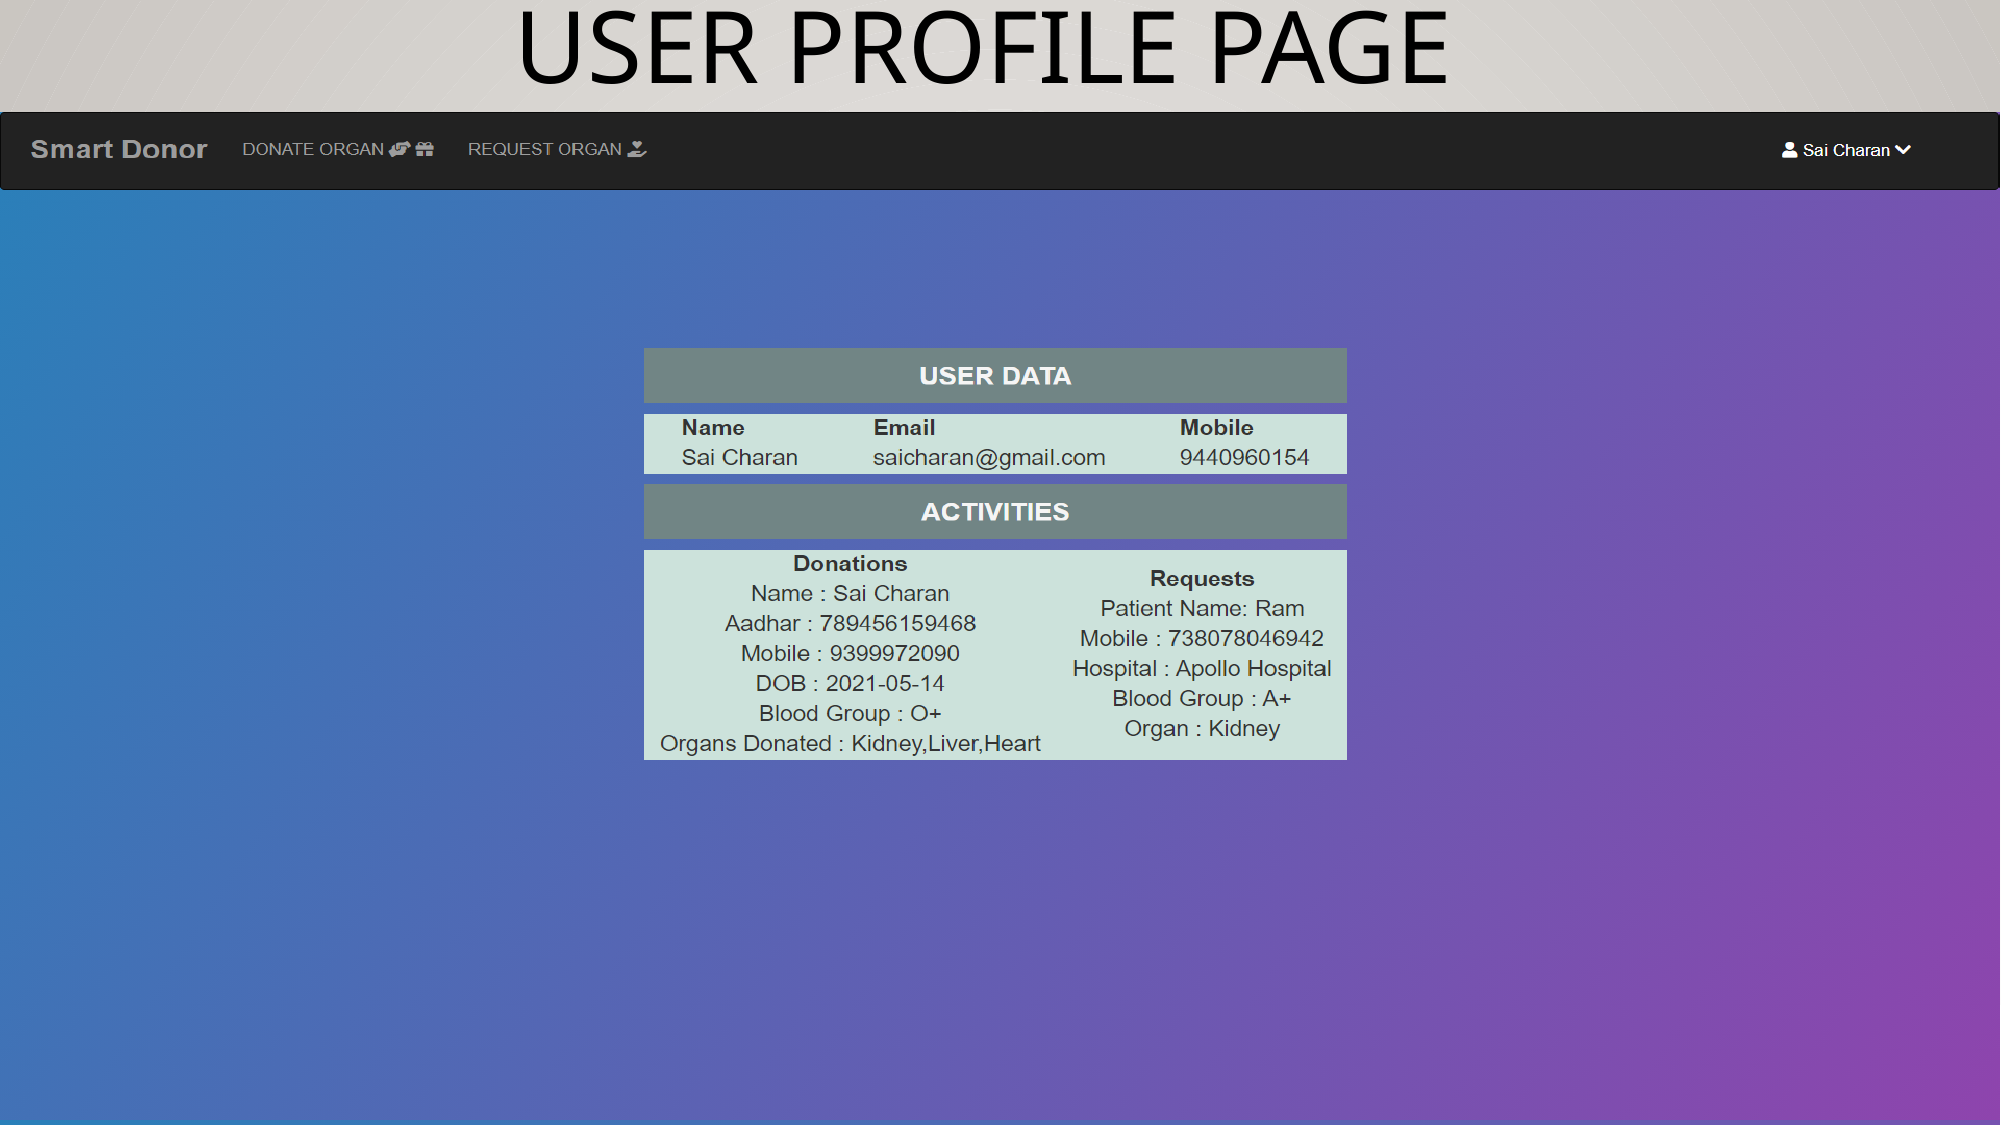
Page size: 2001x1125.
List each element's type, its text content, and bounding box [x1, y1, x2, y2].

picture [0, 111, 2000, 1125]
text_box USER PROFILE PAGE [499, 0, 1501, 111]
